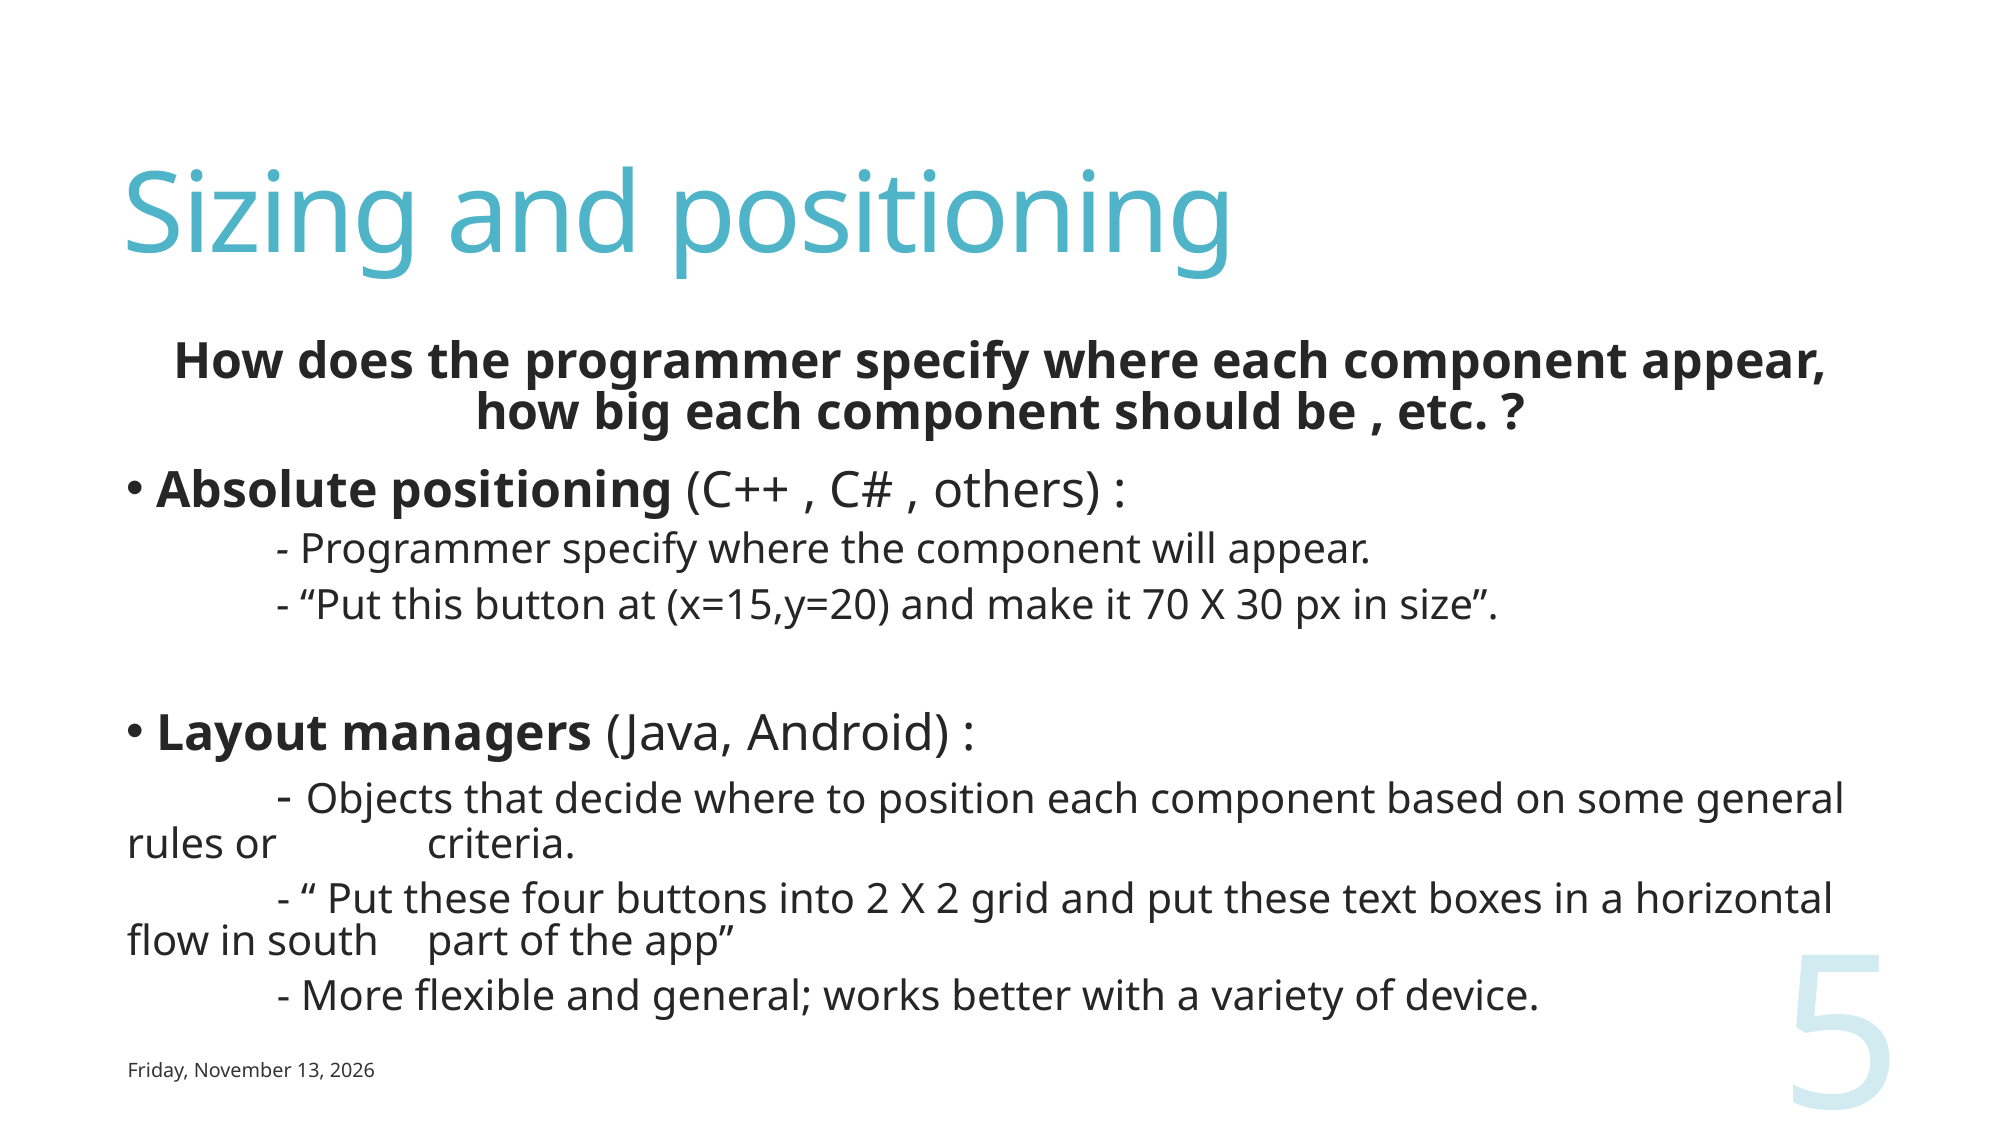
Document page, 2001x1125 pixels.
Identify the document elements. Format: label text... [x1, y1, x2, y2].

title Sizing and positioning [107, 81, 1875, 354]
list How does the programmer specify where each component appear, how big each component should be , etc. ? Absolute positioning (C++ , C# , others) : - Programmer specify where the component will appear. - “Put this button at (x=15,y=20) and make it 70 X 30 px in size”. Layout managers (Java, Android) : - Objects that decide where to position each component based on some general rules or criteria. - “ Put these four buttons into 2 X 2 grid and put these text boxes in a horizontal flow in south part of the app” - More flexible and general; works better with a variety of device. [111, 329, 1876, 1125]
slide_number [112, 1051, 788, 1090]
slide_number 5 [1437, 963, 1918, 1125]
